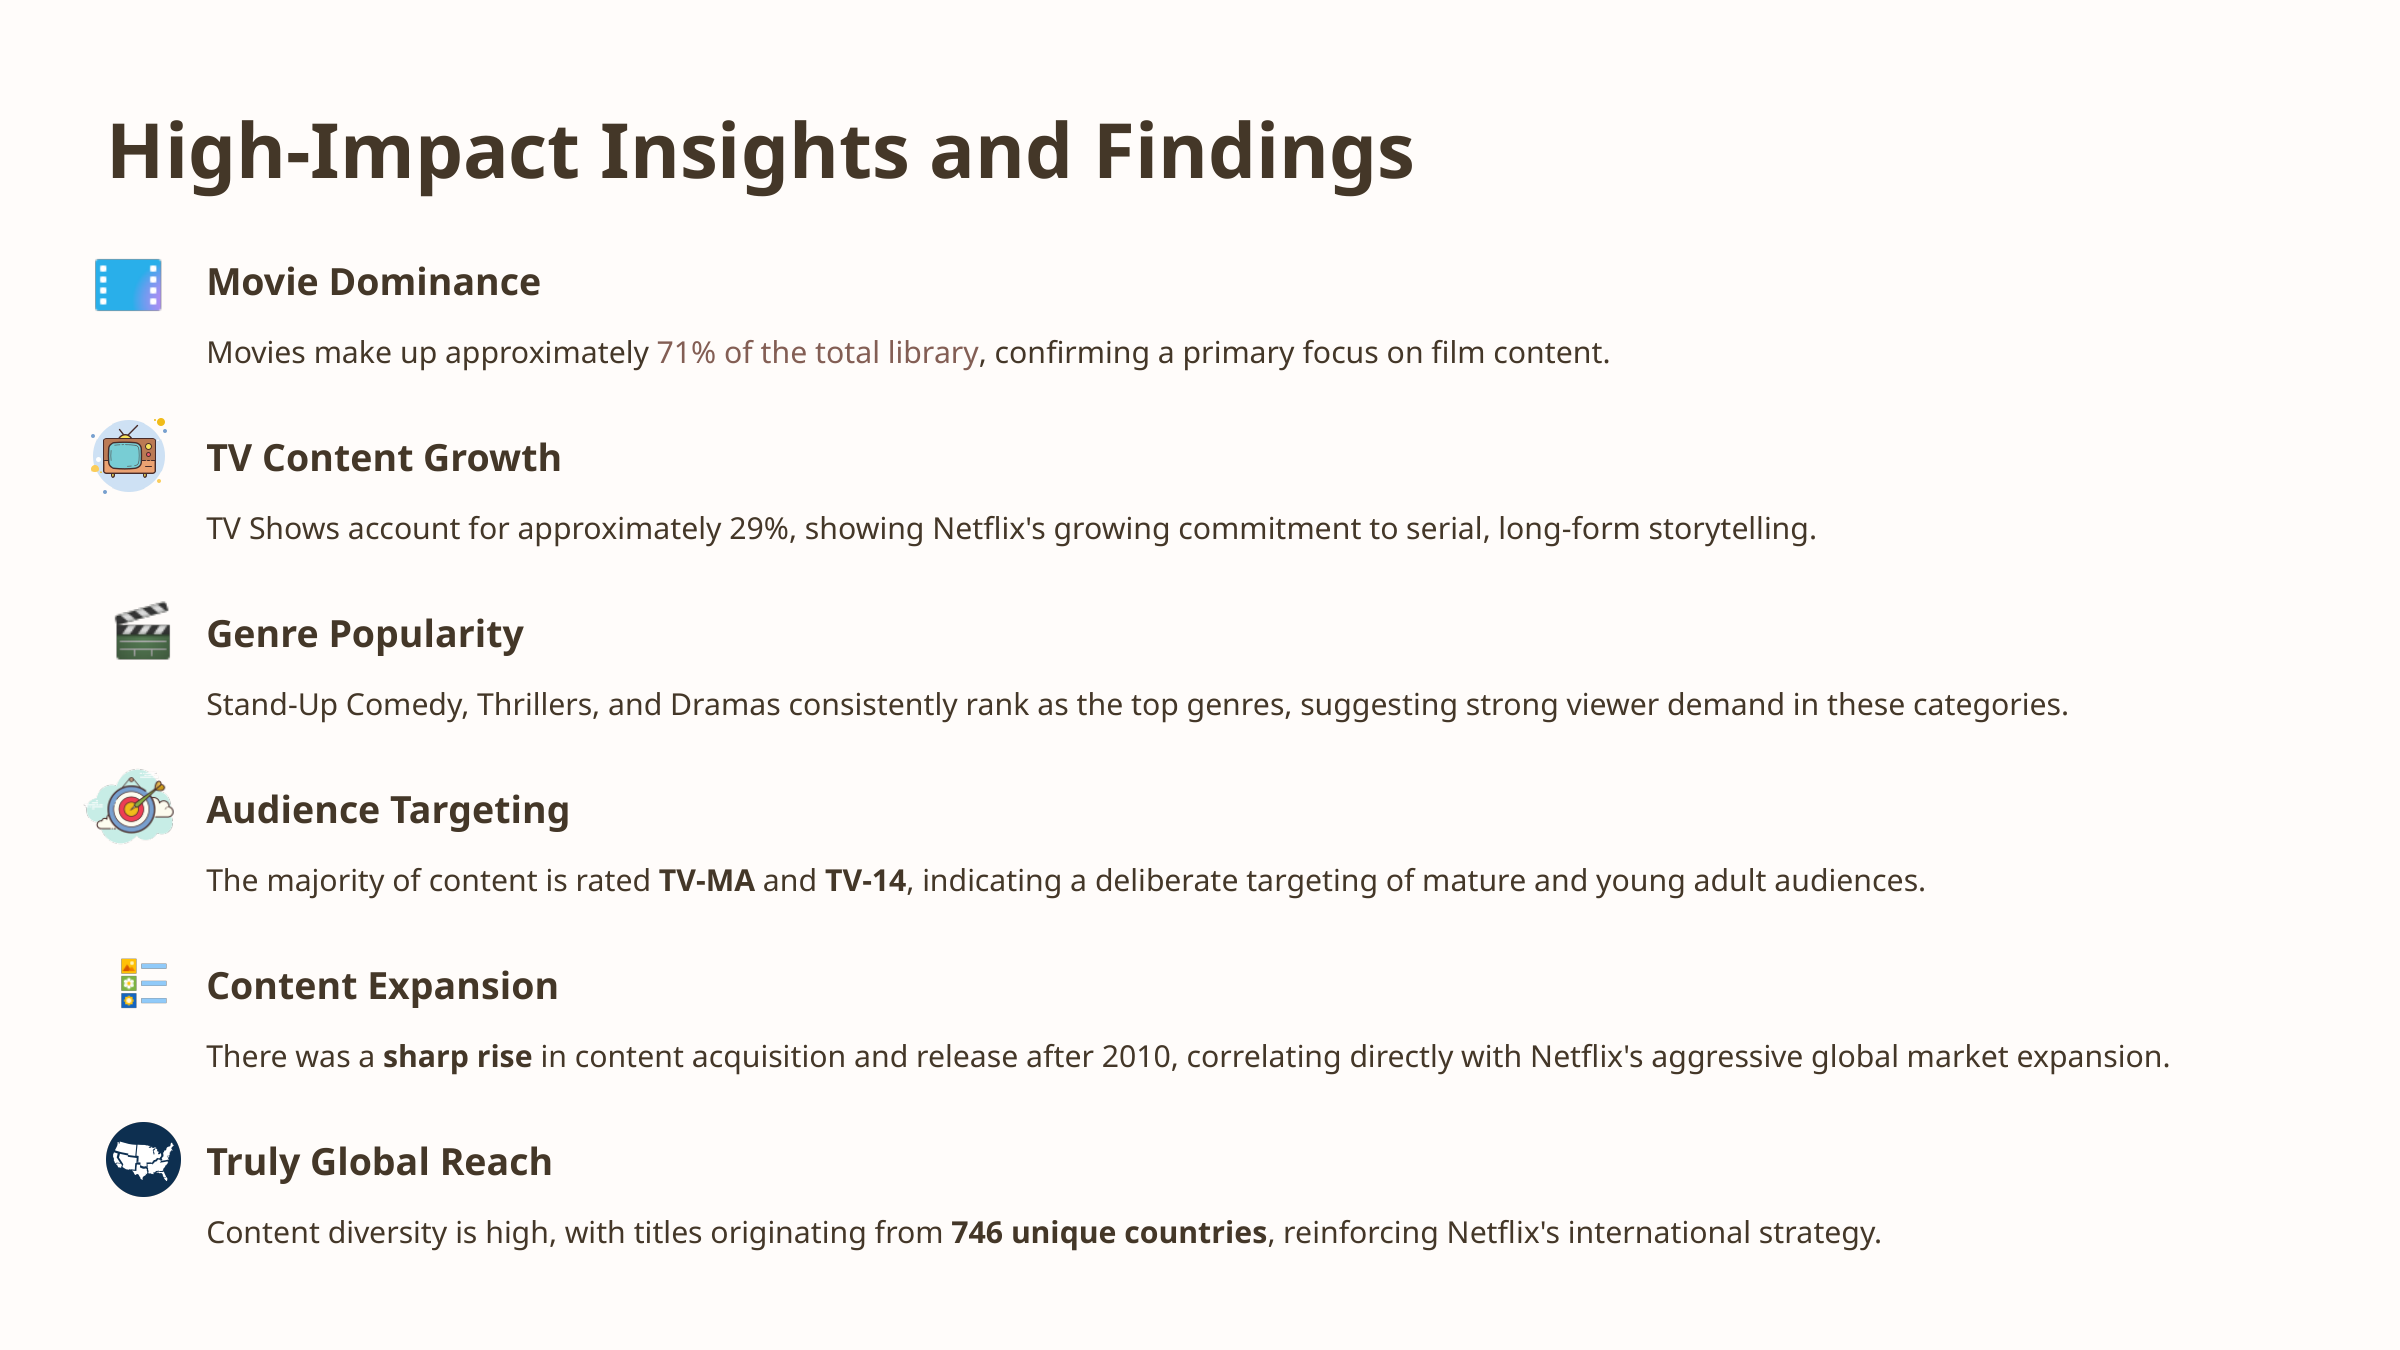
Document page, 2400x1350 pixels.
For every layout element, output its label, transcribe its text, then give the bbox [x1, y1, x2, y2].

text_box Movie Dominance [206, 255, 589, 304]
text_box Movies make up approximately 71% of the total library, confirming a primary focus on film content. [206, 321, 2293, 371]
text_box The majority of content is rated TV-MA and TV-14, indicating a deliberate targeting of mature and young adult audiences. [206, 849, 2293, 899]
text_box Content diversity is high, with titles originating from 746 unique countries, reinforcing Netflix's international strategy. [206, 1201, 2293, 1251]
picture [106, 1122, 181, 1197]
text_box Stand-Up Comedy, Thrillers, and Dramas consistently rank as the top genres, suggesting strong viewer demand in these categories. [206, 673, 2293, 723]
text_box TV Shows account for approximately 29%, showing Netflix's growing commitment to serial, long-form storytelling. [206, 497, 2293, 547]
text_box There was a sharp rise in content acquisition and release after 2010, correlating directly with Netflix's aggressive global market expansion. [206, 1025, 2293, 1075]
text_box Content Expansion [206, 959, 589, 1008]
text_box High-Impact Insights and Findings [106, 99, 1237, 195]
picture [76, 755, 181, 860]
picture [91, 247, 166, 322]
picture [114, 954, 174, 1014]
text_box TV Content Growth [206, 431, 589, 480]
text_box Truly Global Reach [206, 1135, 589, 1184]
text_box Audience Targeting [206, 783, 589, 832]
text_box Genre Popularity [206, 607, 589, 656]
picture [80, 407, 177, 504]
picture [106, 594, 181, 669]
